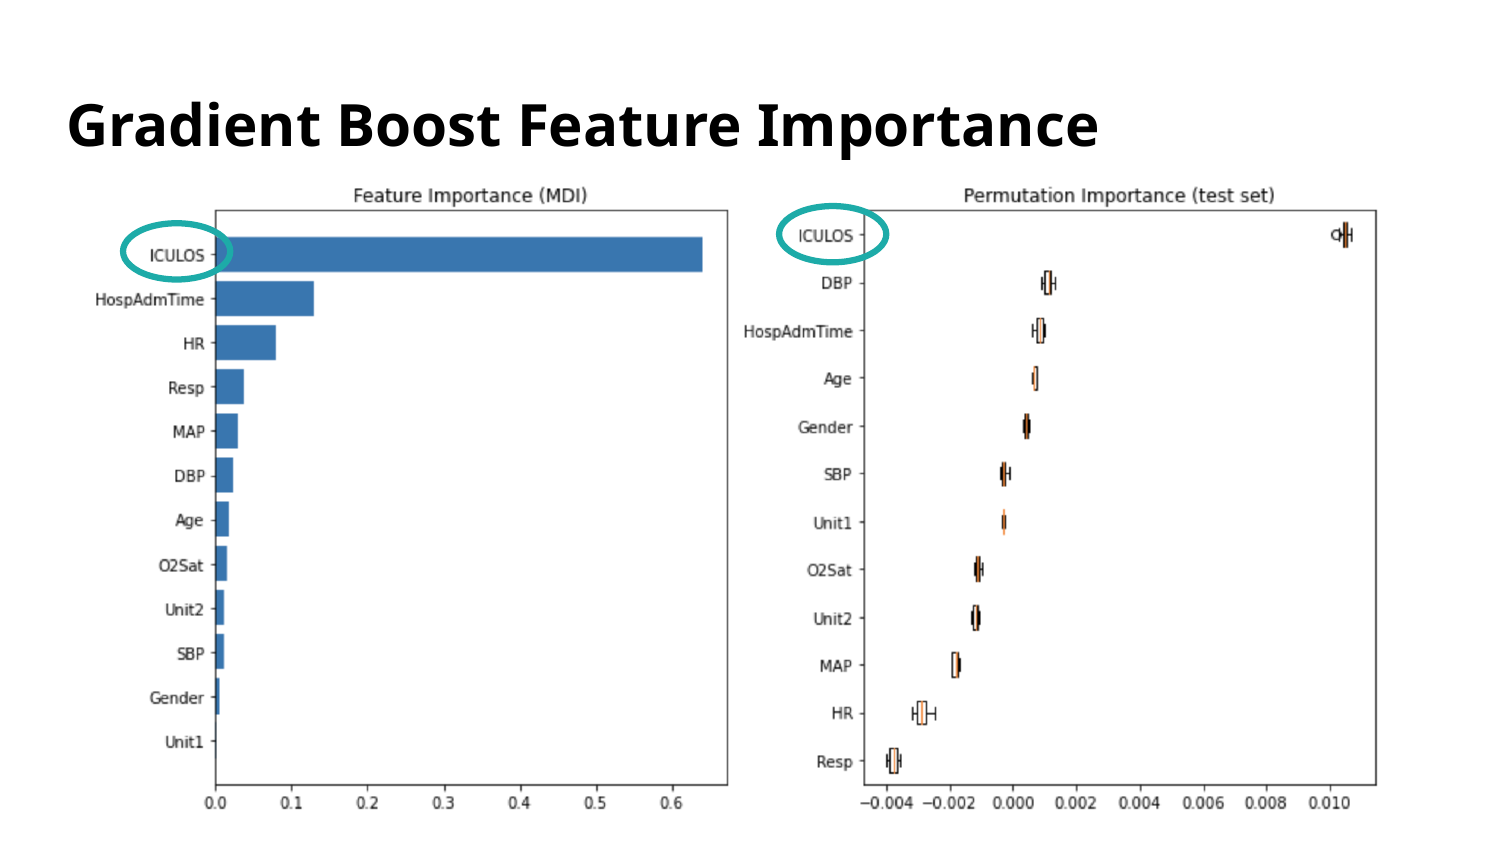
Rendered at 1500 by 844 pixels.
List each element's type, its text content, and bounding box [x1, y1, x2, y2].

picture [84, 179, 1384, 826]
title Gradient Boost Feature Importance [51, 72, 1449, 167]
